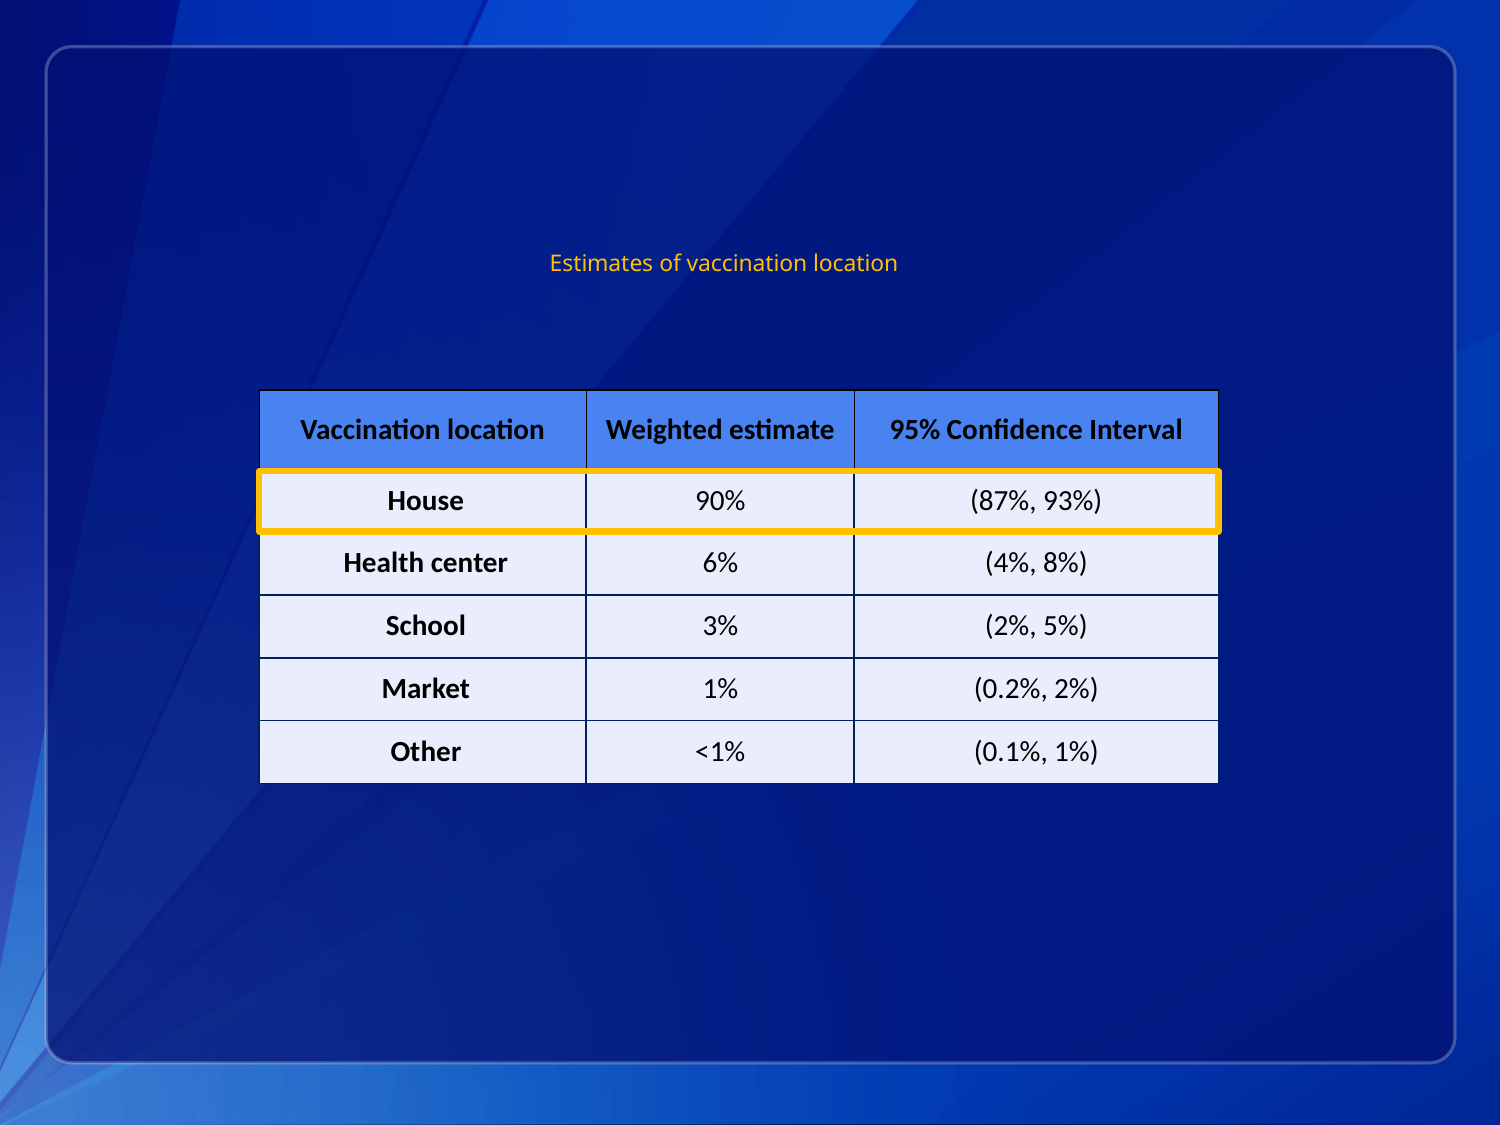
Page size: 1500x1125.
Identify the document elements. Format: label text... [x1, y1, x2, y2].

title Estimates of vaccination location [105, 240, 1343, 302]
table_cell Health center [260, 533, 585, 594]
table_cell 6% [587, 533, 853, 594]
table_cell 3% [587, 596, 853, 657]
table_header 95% Confidence Interval [855, 391, 1218, 468]
table_cell Market [260, 659, 585, 720]
table_header Weighted estimate [587, 391, 854, 468]
table_cell (4%, 8%) [855, 533, 1218, 594]
picture [0, 0, 1500, 1125]
table_cell Other [260, 721, 585, 783]
text_box [257, 469, 1221, 533]
table_cell School [260, 596, 585, 657]
table_cell (2%, 5%) [855, 596, 1218, 657]
table_cell (0.2%, 2%) [855, 659, 1218, 720]
table_cell <1% [587, 721, 853, 783]
table_cell (0.1%, 1%) [855, 721, 1218, 783]
table_cell 1% [587, 659, 853, 720]
table_header Vaccination location [260, 391, 586, 468]
